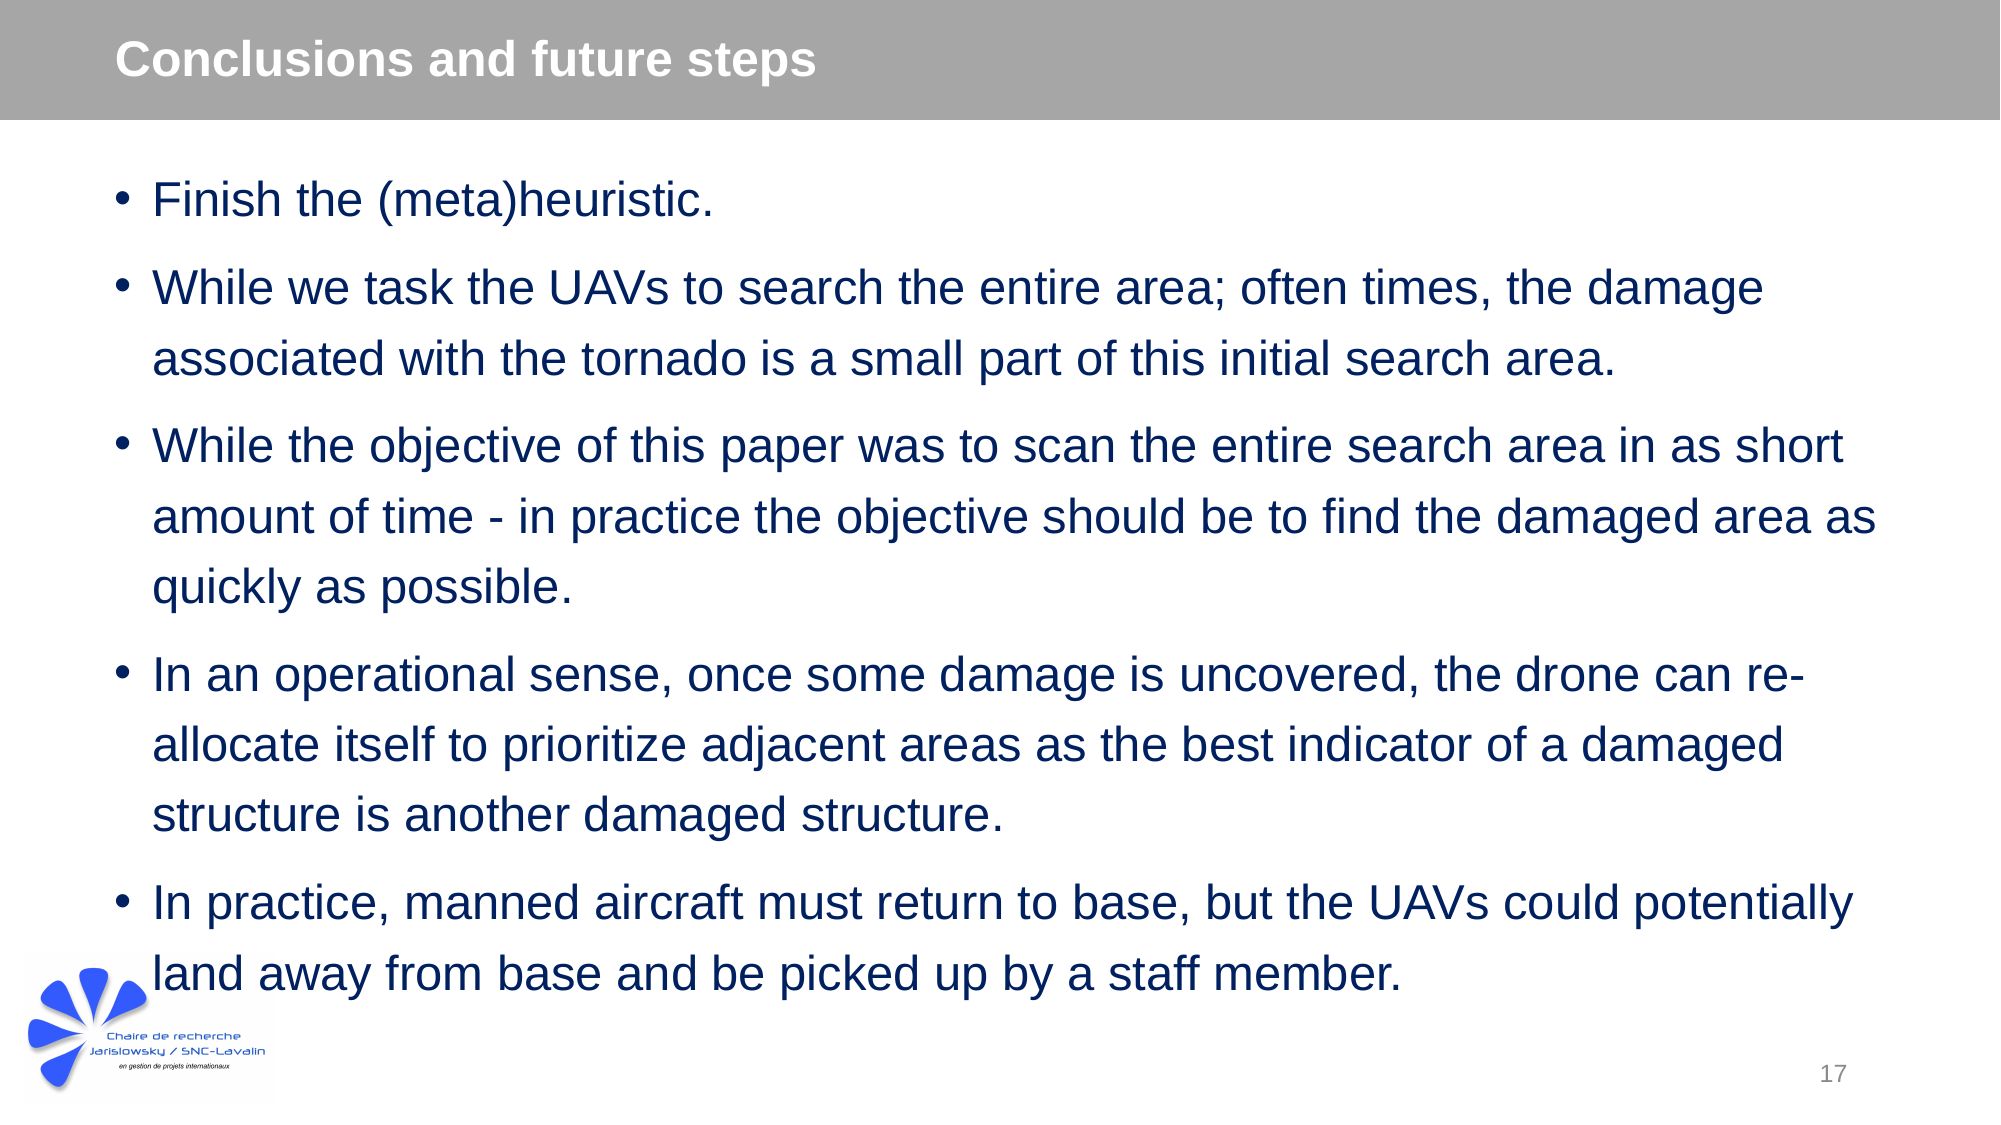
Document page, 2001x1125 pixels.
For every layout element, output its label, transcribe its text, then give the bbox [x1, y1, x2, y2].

title Conclusions and future steps [99, 0, 1900, 120]
picture [23, 952, 274, 1103]
slide_number 17 [1412, 1042, 1863, 1103]
list Finish the (meta)heuristic. While we task the UAVs to search the entire area; often times, the damage associated with the tornado is a small part of this initial search area. While the objective of this paper was to scan the entire search area in as short amount of time - in practice the objective should be to find the damaged area as quickly as possible. In an operational sense, once some damage is uncovered, the drone can re-allocate itself to prioritize adjacent areas as the best indicator of a damaged structure is another damaged structure. In practice, manned aircraft must return to base, but the UAVs could potentially land away from base and be picked up by a staff member. [99, 148, 1900, 1014]
